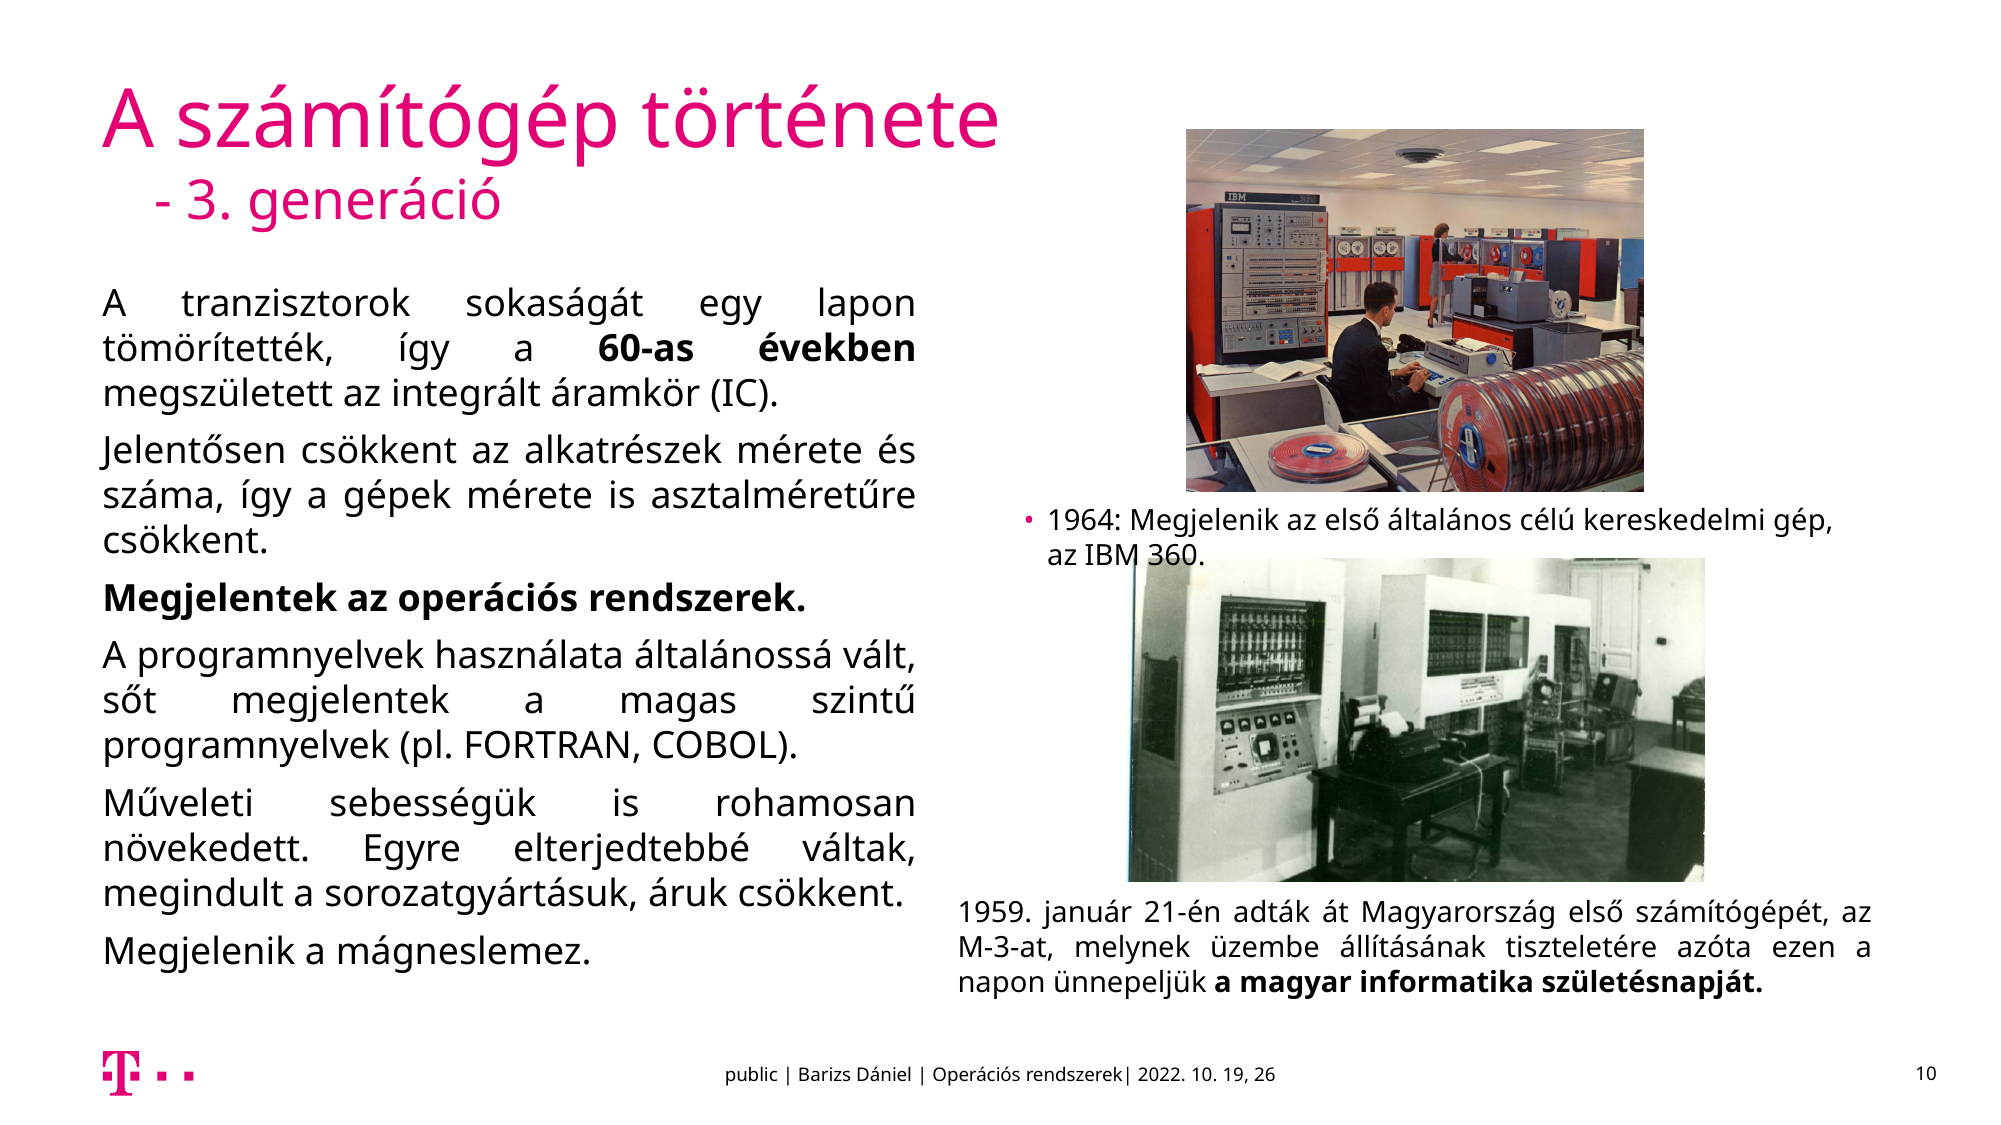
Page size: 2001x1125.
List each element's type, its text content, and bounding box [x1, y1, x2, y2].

text_box 1959. január 21-én adták át Magyarország első számítógépét, az M-3-at, melynek üzembe állításának tiszteletére azóta ezen a napon ünnepeljük a magyar informatika születésnapját. [957, 893, 1873, 1000]
slide_number 10 [1915, 1047, 1957, 1101]
footer public | Barizs Dániel | Operációs rendszerek| 2022. 10. 19, 26 [385, 1047, 1615, 1101]
text_box 1964: Megjelenik az első általános célú kereskedelmi gép, az IBM 360. [1023, 501, 1851, 539]
title A számítógép története - 3. generáció [102, 66, 1898, 232]
list A tranzisztorok sokaságát egy lapon tömörítették, így a 60-as években megszületett az integrált áramkör (IC). Jelentősen csökkent az alkatrészek mérete és száma, így a gépek mérete is asztalméretűre csökkent. Megjelentek az operációs rendszerek. A programnyelvek használata általánossá vált, sőt megjelentek a magas szintű programnyelvek (pl. FORTRAN, COBOL). Műveleti sebességük is rohamosan növekedett. Egyre elterjedtebbé váltak, megindult a sorozatgyártásuk, áruk csökkent. Megjelenik a mágneslemez. [102, 278, 918, 1012]
picture [1186, 129, 1644, 492]
picture [1126, 558, 1705, 882]
